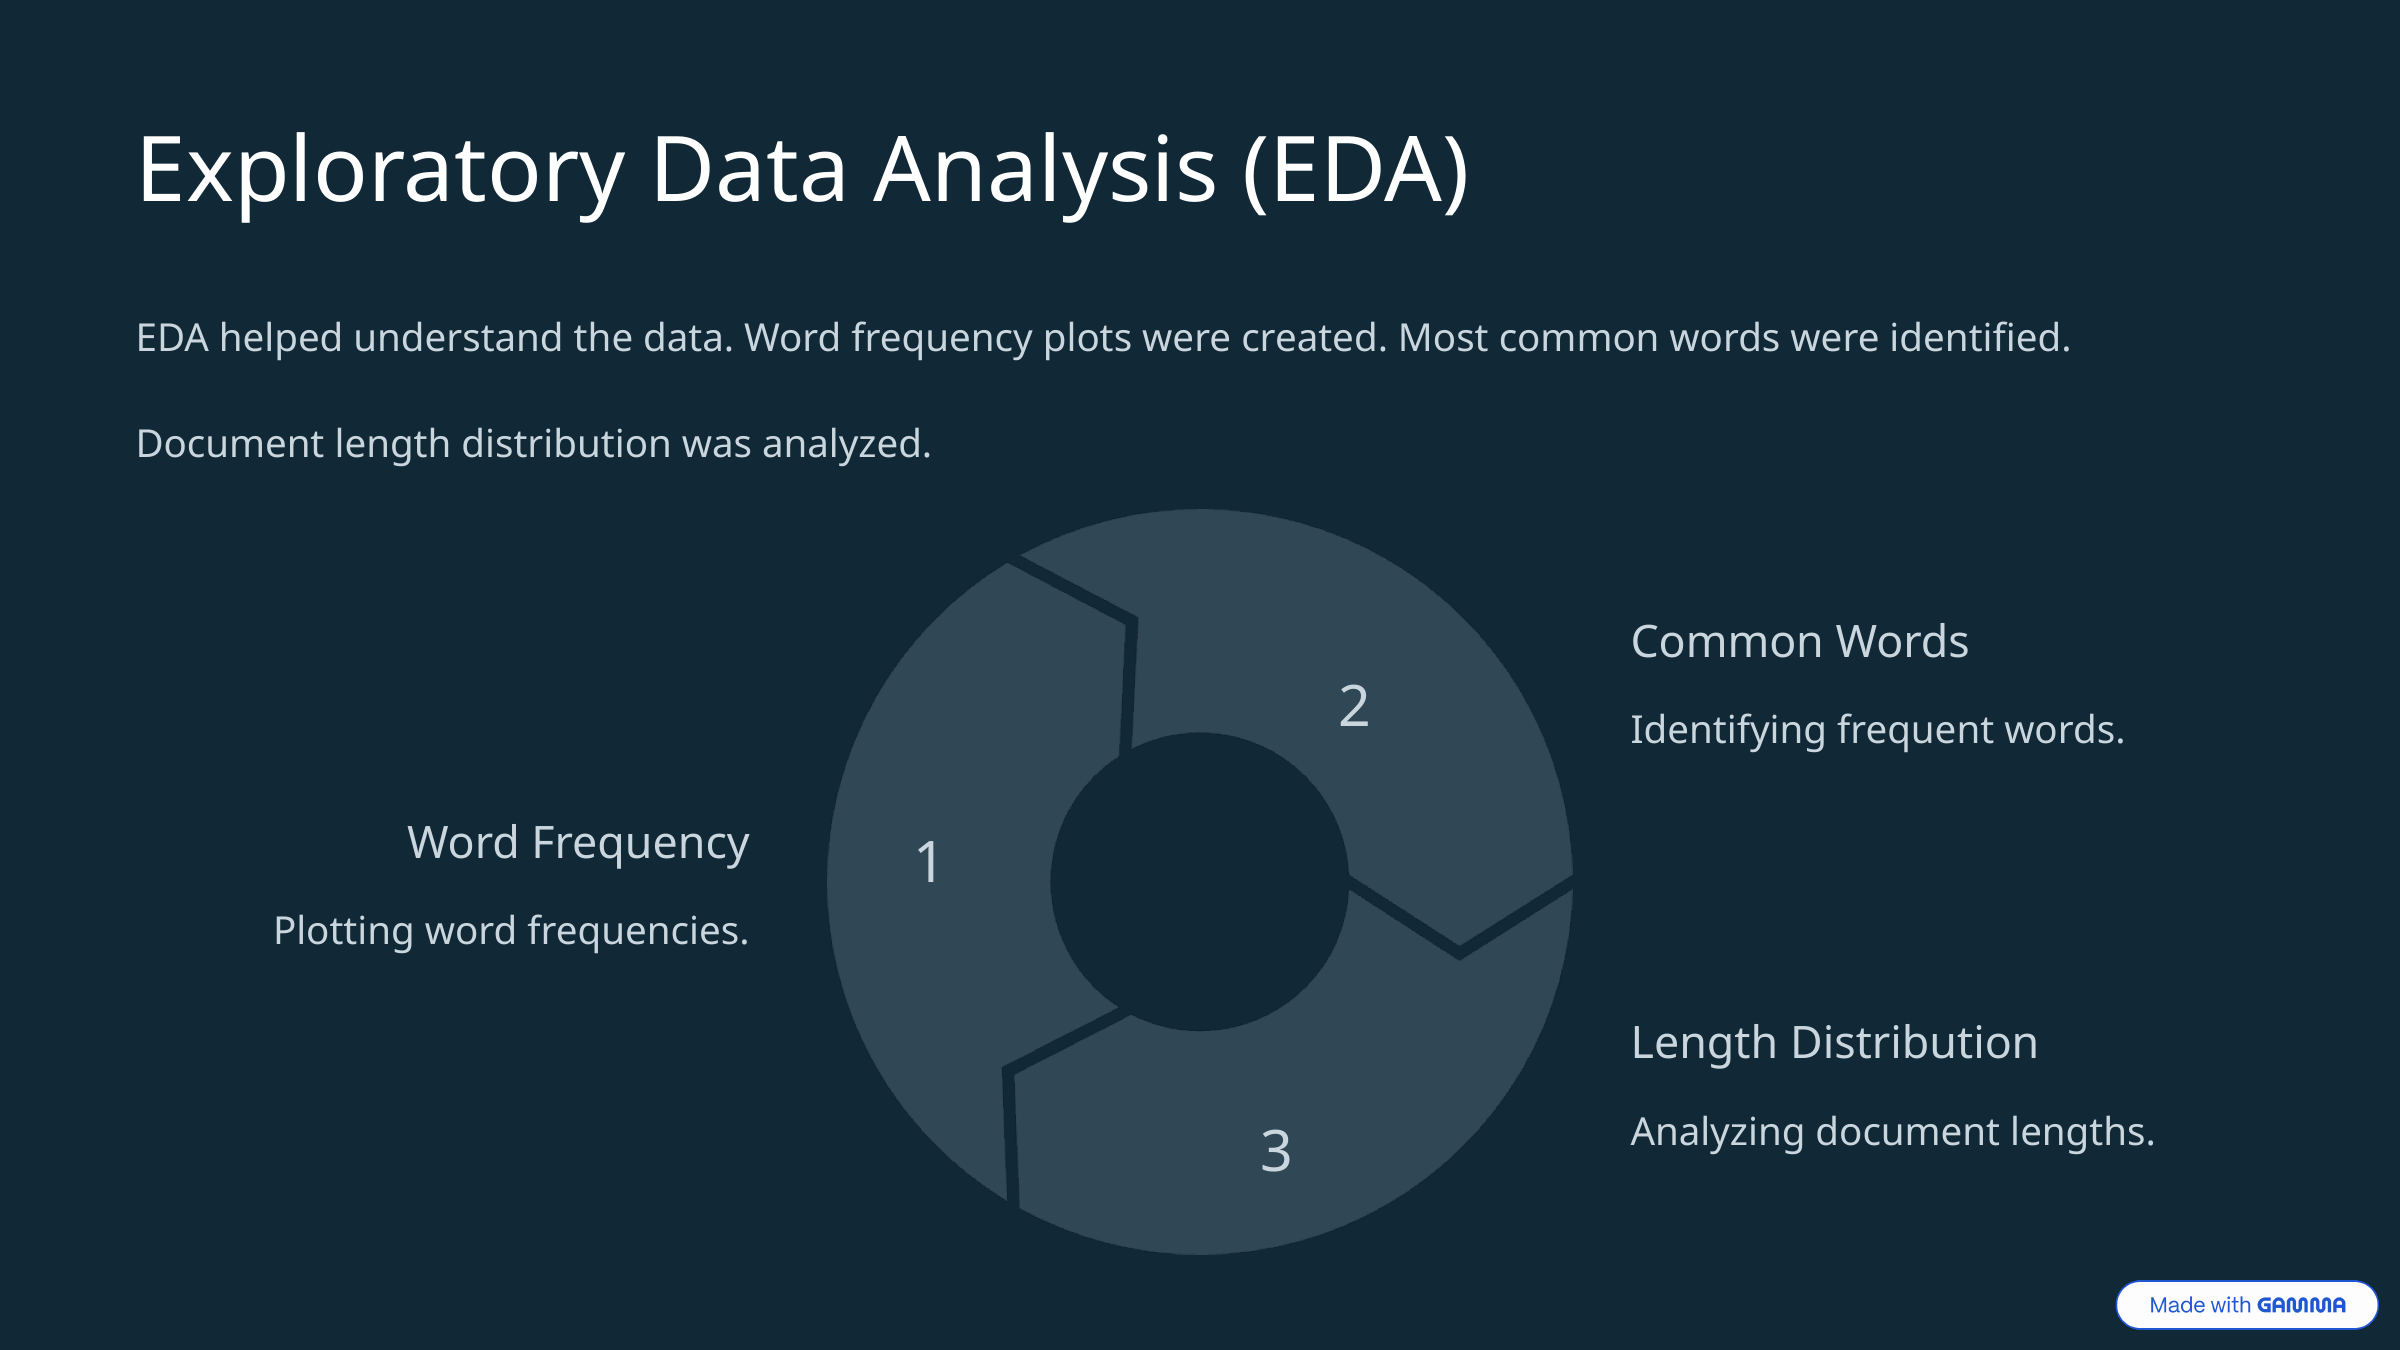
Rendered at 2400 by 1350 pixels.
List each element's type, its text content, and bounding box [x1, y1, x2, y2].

text_box Analyzing document lengths. [1630, 1091, 2265, 1154]
picture [2106, 1271, 2389, 1339]
text_box EDA helped understand the data. Word frequency plots were created. Most common words were identified. [135, 298, 2265, 361]
text_box Plotting word frequencies. [135, 890, 750, 953]
text_box Length Distribution [1630, 1011, 2156, 1069]
text_box Identifying frequent words. [1630, 690, 2265, 753]
text_box Exploratory Data Analysis (EDA) [135, 106, 1866, 221]
picture [827, 509, 1573, 1255]
text_box Common Words [1630, 609, 2087, 667]
text_box Word Frequency [293, 810, 750, 868]
text_box Document length distribution was analyzed. [135, 403, 2265, 466]
